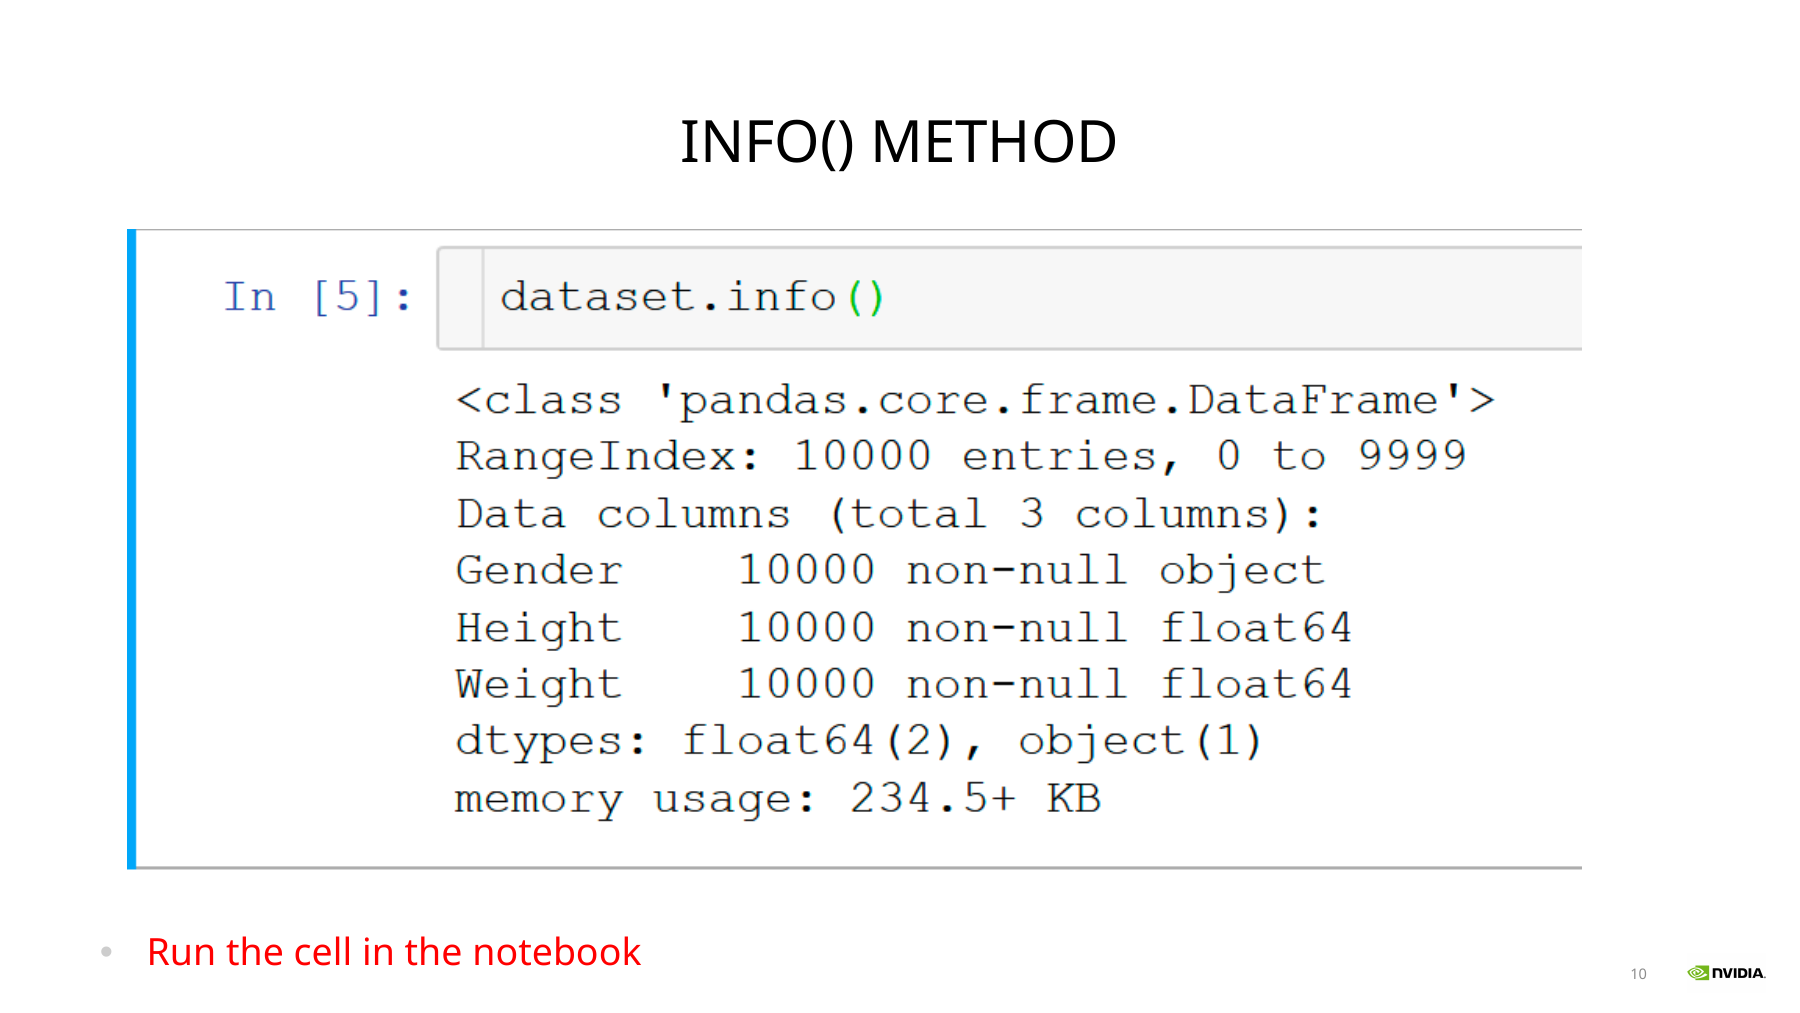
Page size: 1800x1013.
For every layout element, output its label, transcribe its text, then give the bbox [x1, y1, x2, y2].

list Run the cell in the notebook [84, 925, 1717, 1001]
picture [126, 228, 1583, 877]
title Info() method [81, 85, 1719, 183]
picture [1717, 953, 1766, 993]
